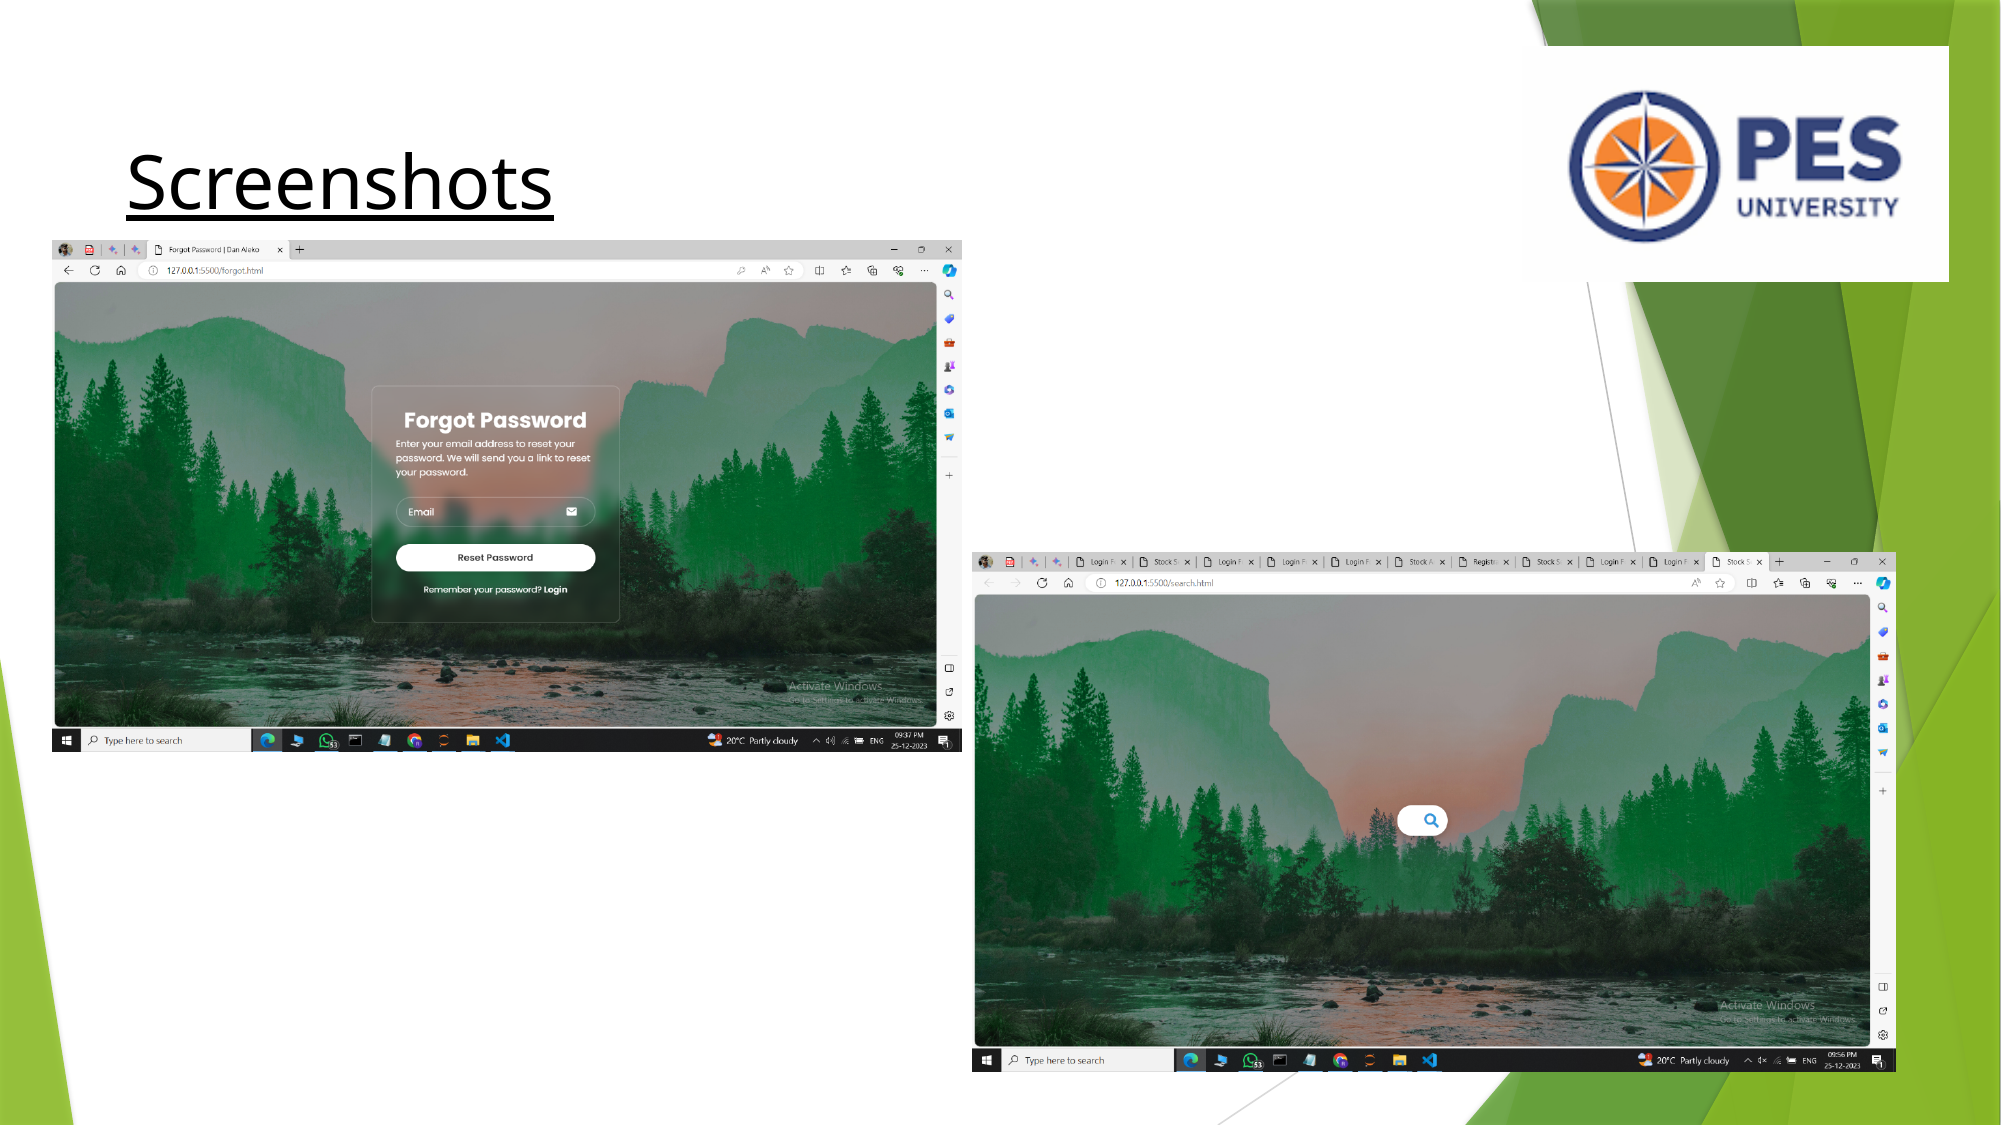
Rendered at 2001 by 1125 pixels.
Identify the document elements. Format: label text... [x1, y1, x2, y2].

title Screenshots [111, 127, 1522, 317]
picture [972, 552, 1897, 1073]
picture [1521, 45, 1950, 283]
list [51, 239, 962, 753]
